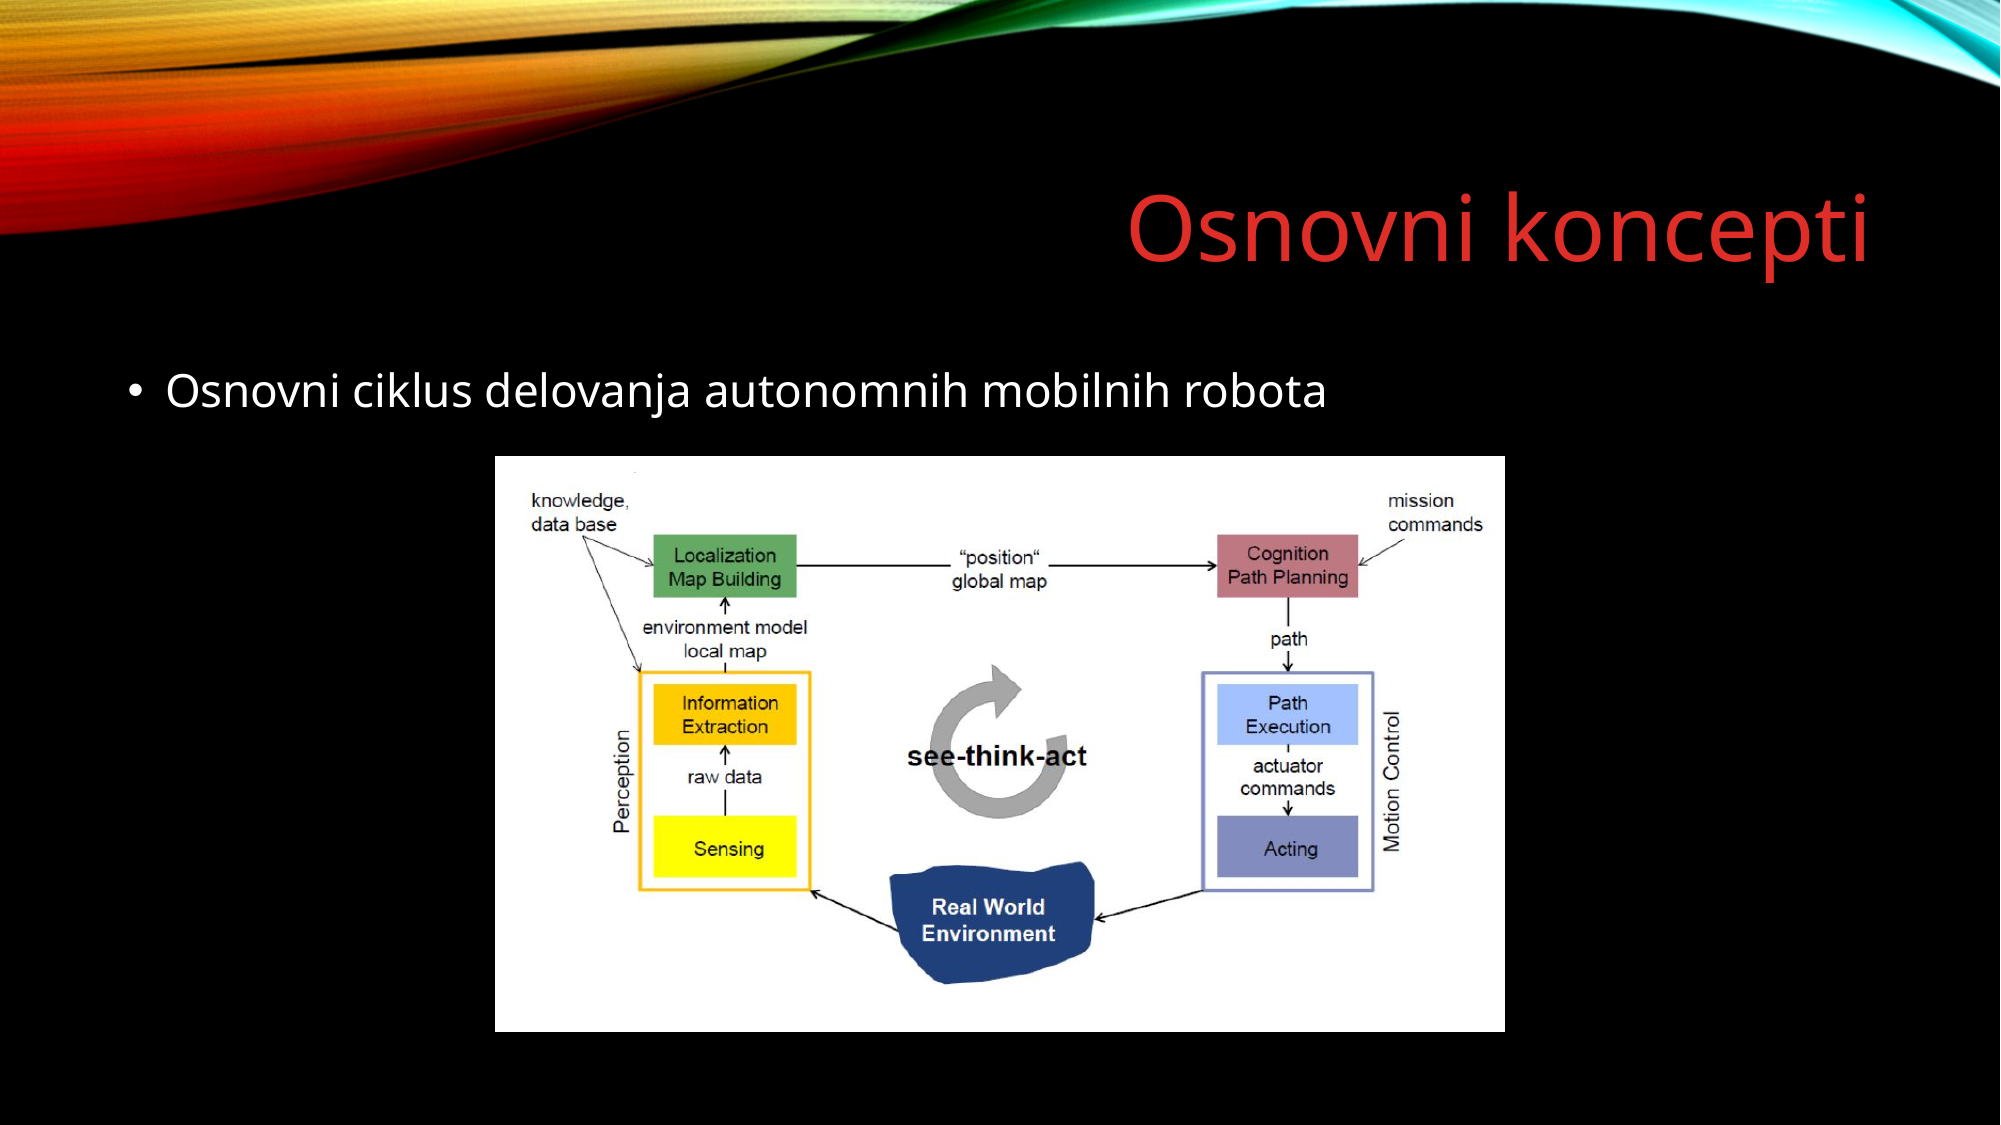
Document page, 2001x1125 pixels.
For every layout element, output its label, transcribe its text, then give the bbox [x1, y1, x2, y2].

picture [0, 0, 2000, 237]
title Osnovni koncepti [474, 125, 1888, 338]
picture [494, 455, 1505, 1033]
list Osnovni ciklus delovanja autonomnih mobilnih robota [112, 360, 1888, 1021]
